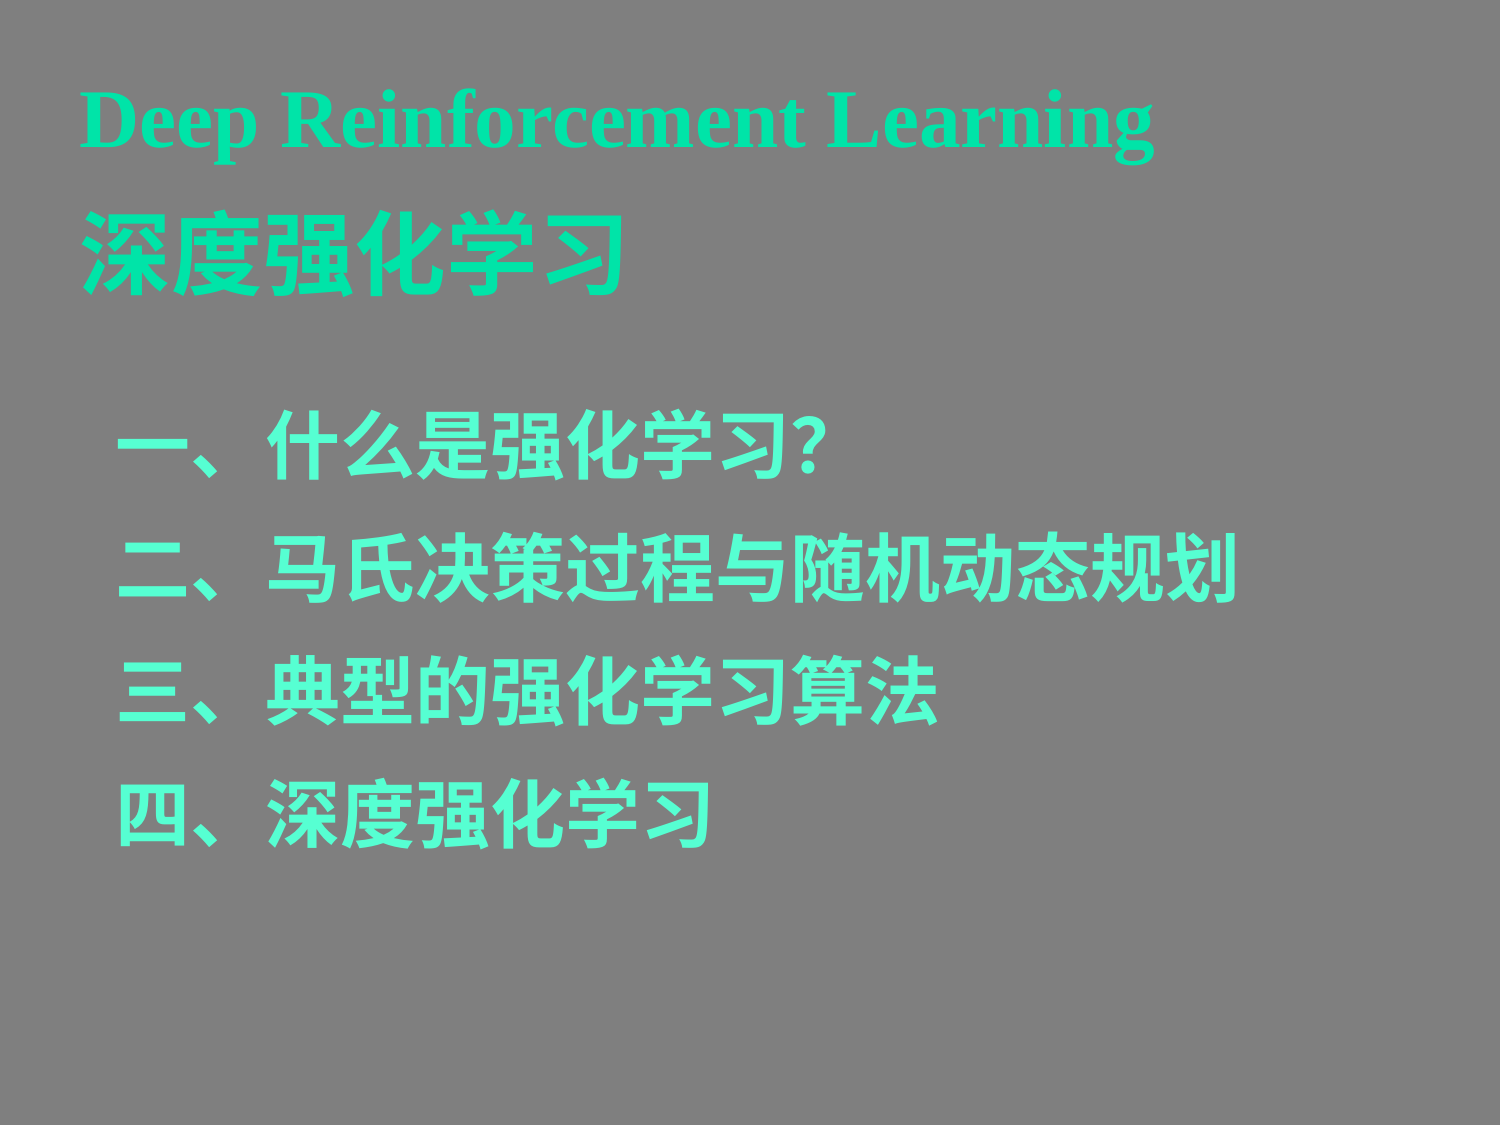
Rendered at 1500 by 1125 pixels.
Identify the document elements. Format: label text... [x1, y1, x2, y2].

list 一、什么是强化学习？ 二、马氏决策过程与随机动态规划 三、典型的强化学习算法 四、深度强化学习 [100, 373, 1376, 988]
title Deep Reinforcement Learning 深度强化学习 [64, 33, 1460, 315]
